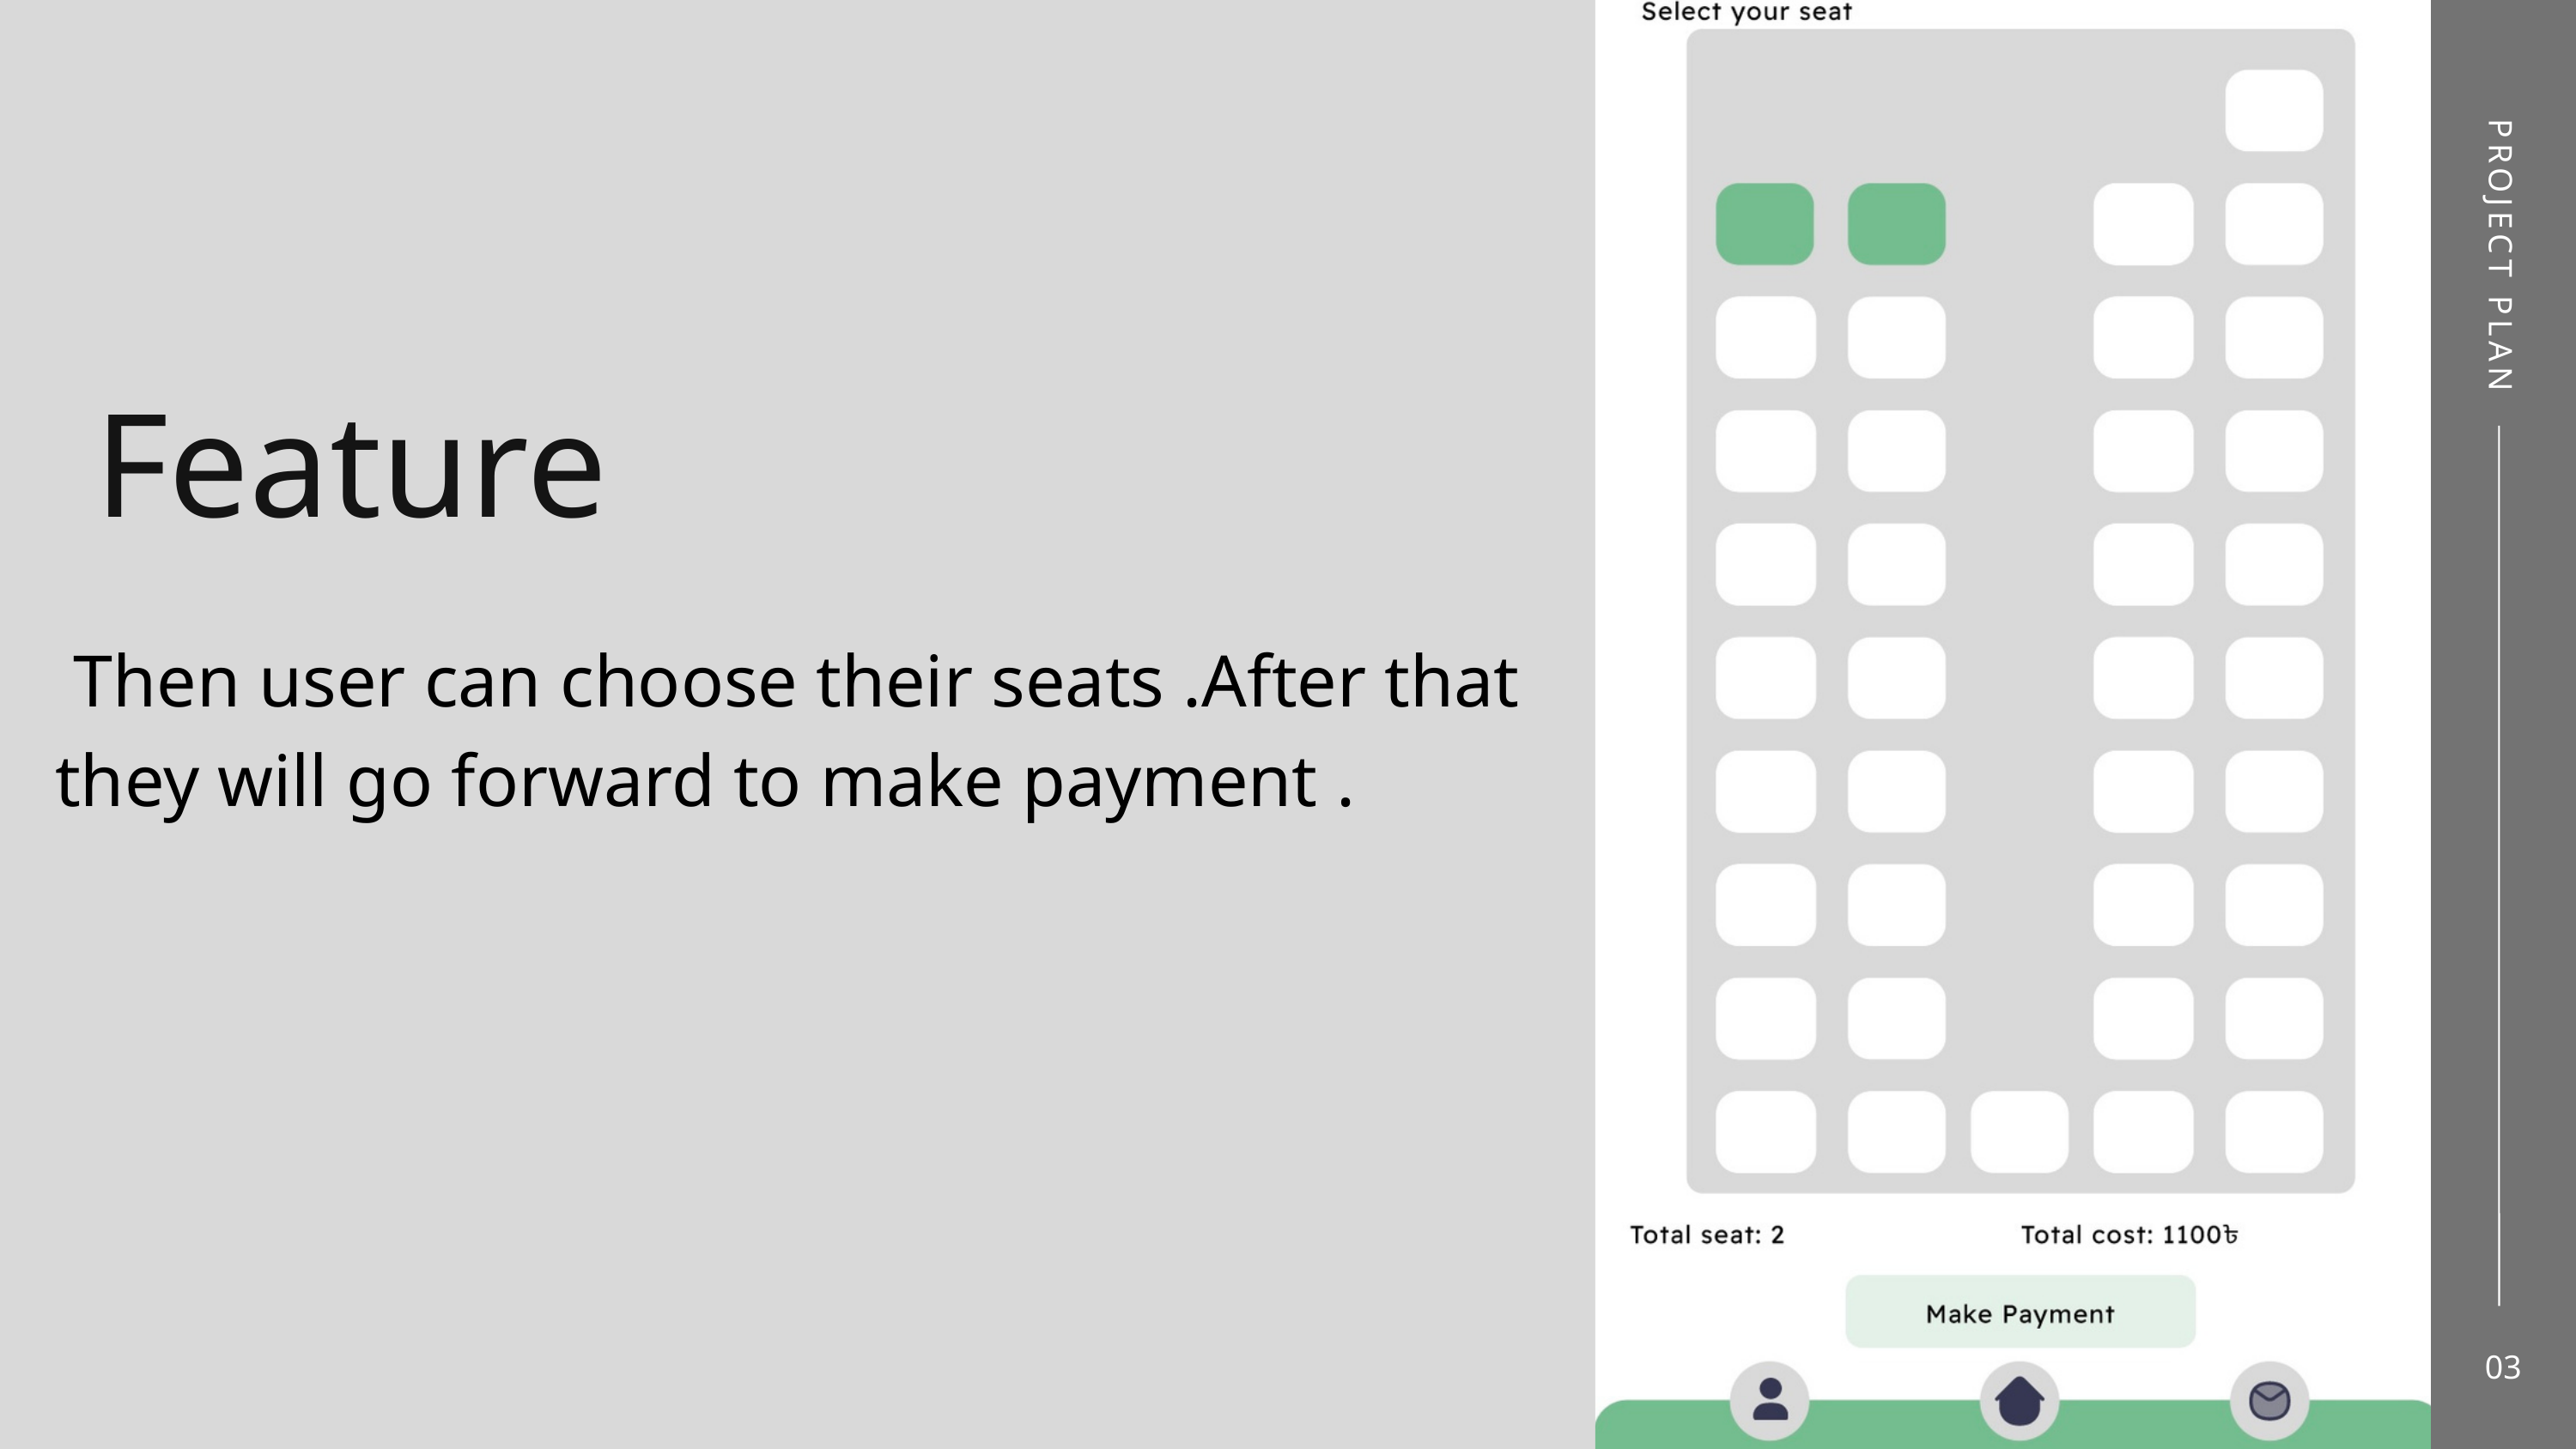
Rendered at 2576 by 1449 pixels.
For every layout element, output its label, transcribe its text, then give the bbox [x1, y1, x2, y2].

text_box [2463, 118, 2544, 1384]
text_box [2447, 0, 2576, 1449]
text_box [1595, 0, 2447, 1449]
text_box Feature [94, 374, 1321, 539]
text_box Then user can choose their seats .After that they will go forward to make payment . [55, 539, 1561, 821]
